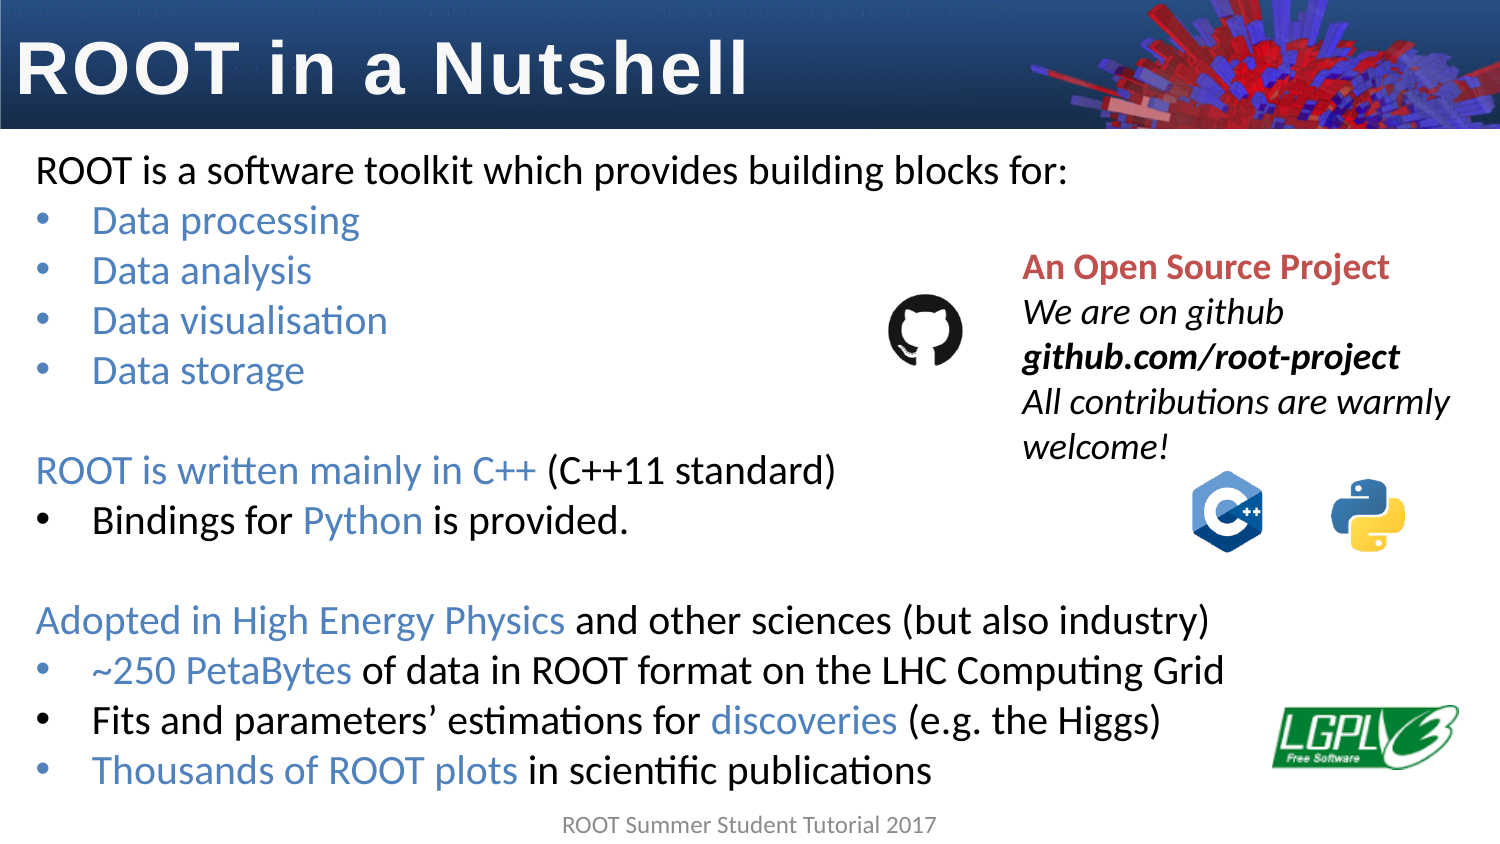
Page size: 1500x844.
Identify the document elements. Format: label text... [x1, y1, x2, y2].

picture [1272, 705, 1459, 770]
text_box ROOT is a software toolkit which provides building blocks for: Data processing Data analysis Data visualisation Data storage ROOT is written mainly in C++ (C++11 standard) Bindings for Python is provided. Adopted in High Energy Physics and other sciences (but also industry) ~250 PetaBytes of data in ROOT format on the LHC Computing Grid Fits and parameters’ estimations for discoveries (e.g. the Higgs) Thousands of ROOT plots in scientific publications [20, 135, 1459, 801]
footer ROOT Summer Student Tutorial 2017 [512, 800, 988, 844]
text_box An Open Source Project We are on github github.com/root-project All contributions are warmly welcome! [1007, 234, 1500, 475]
picture [1331, 479, 1405, 553]
title ROOT in a Nutshell [0, 0, 1500, 129]
picture [1182, 463, 1274, 554]
picture [886, 292, 965, 367]
